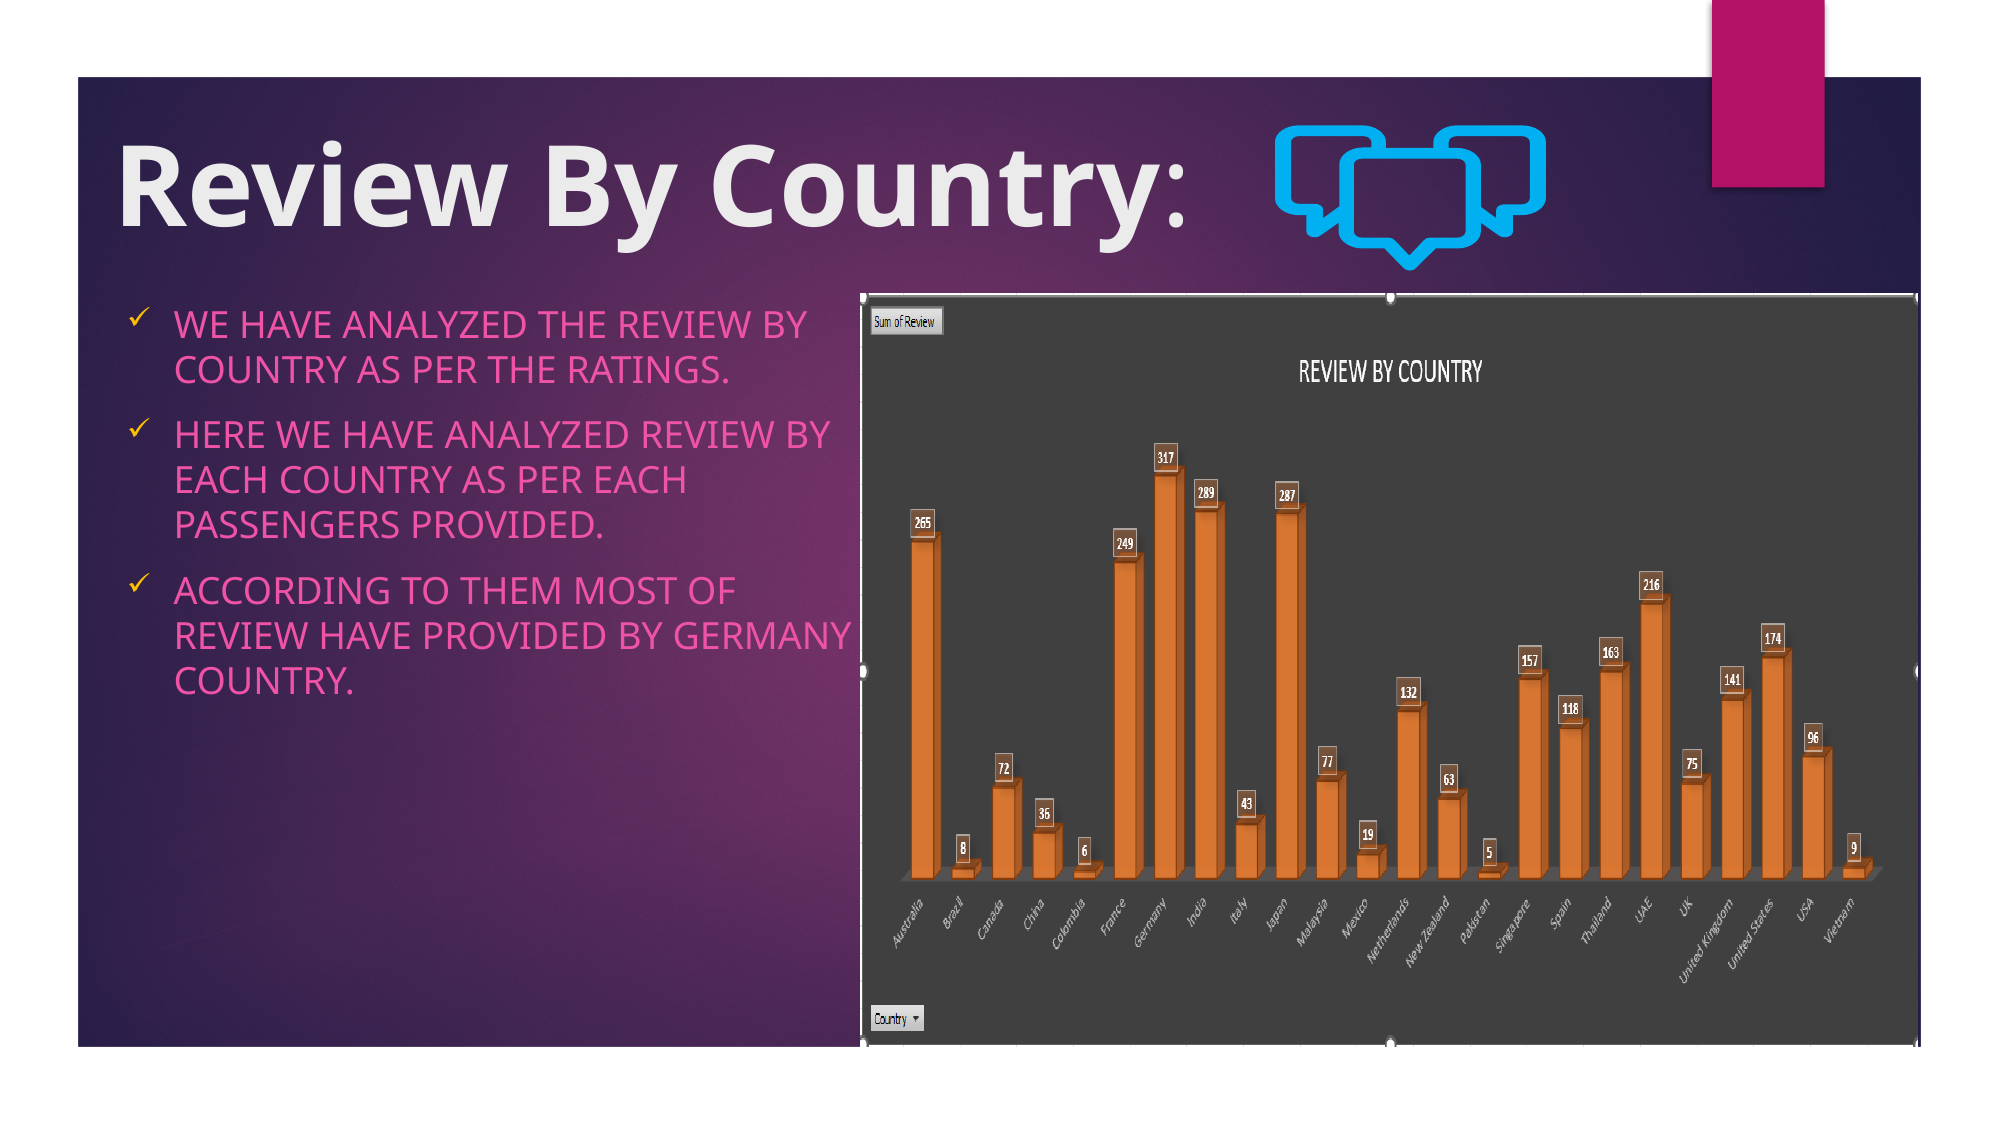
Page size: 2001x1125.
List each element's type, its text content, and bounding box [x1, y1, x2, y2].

picture [859, 292, 1918, 1047]
text_box [1275, 125, 1546, 271]
title Review By Country: [98, 78, 1546, 392]
subtitle We have analyzed the review by country as per the ratings. Here we have analyzed review by each country as per each passengers provided. According to them most of review have provided by Germany country. [111, 293, 858, 1011]
